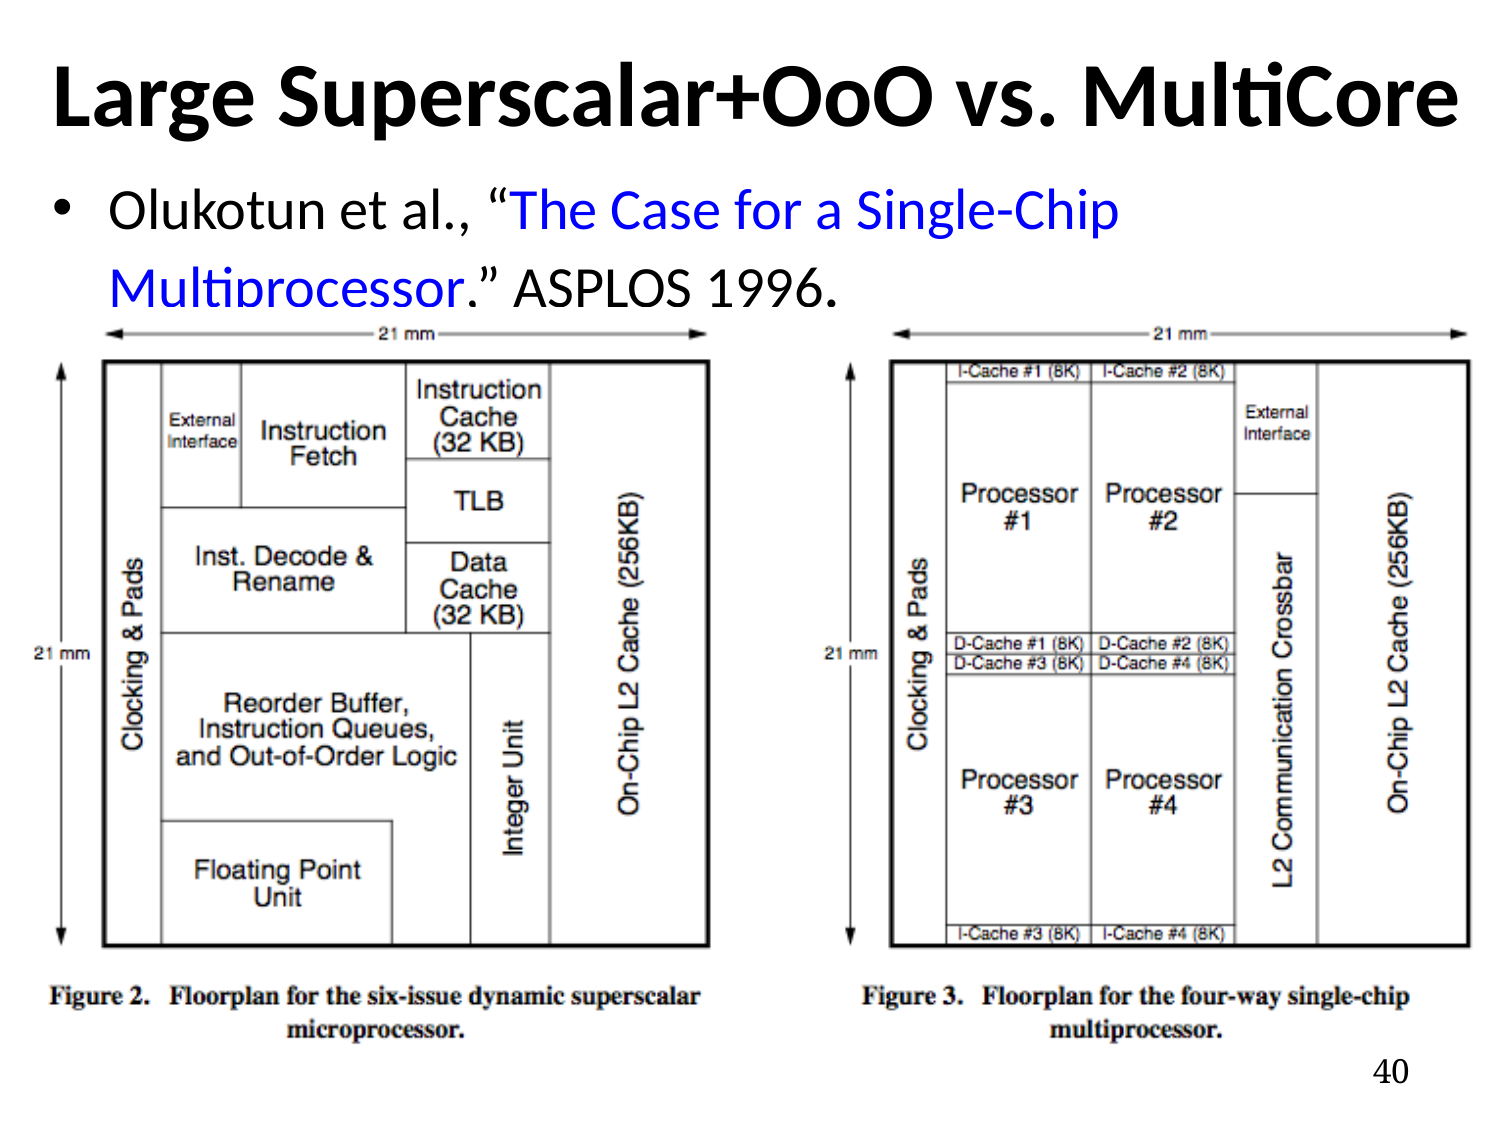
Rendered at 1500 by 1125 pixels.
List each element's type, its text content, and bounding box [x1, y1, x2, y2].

title Large Superscalar+OoO vs. MultiCore [37, 0, 1500, 184]
picture [0, 307, 1500, 1051]
slide_number 40 [1074, 1059, 1425, 1103]
list Olukotun et al., “The Case for a Single-Chip Multiprocessor,” ASPLOS 1996. [37, 163, 1450, 306]
